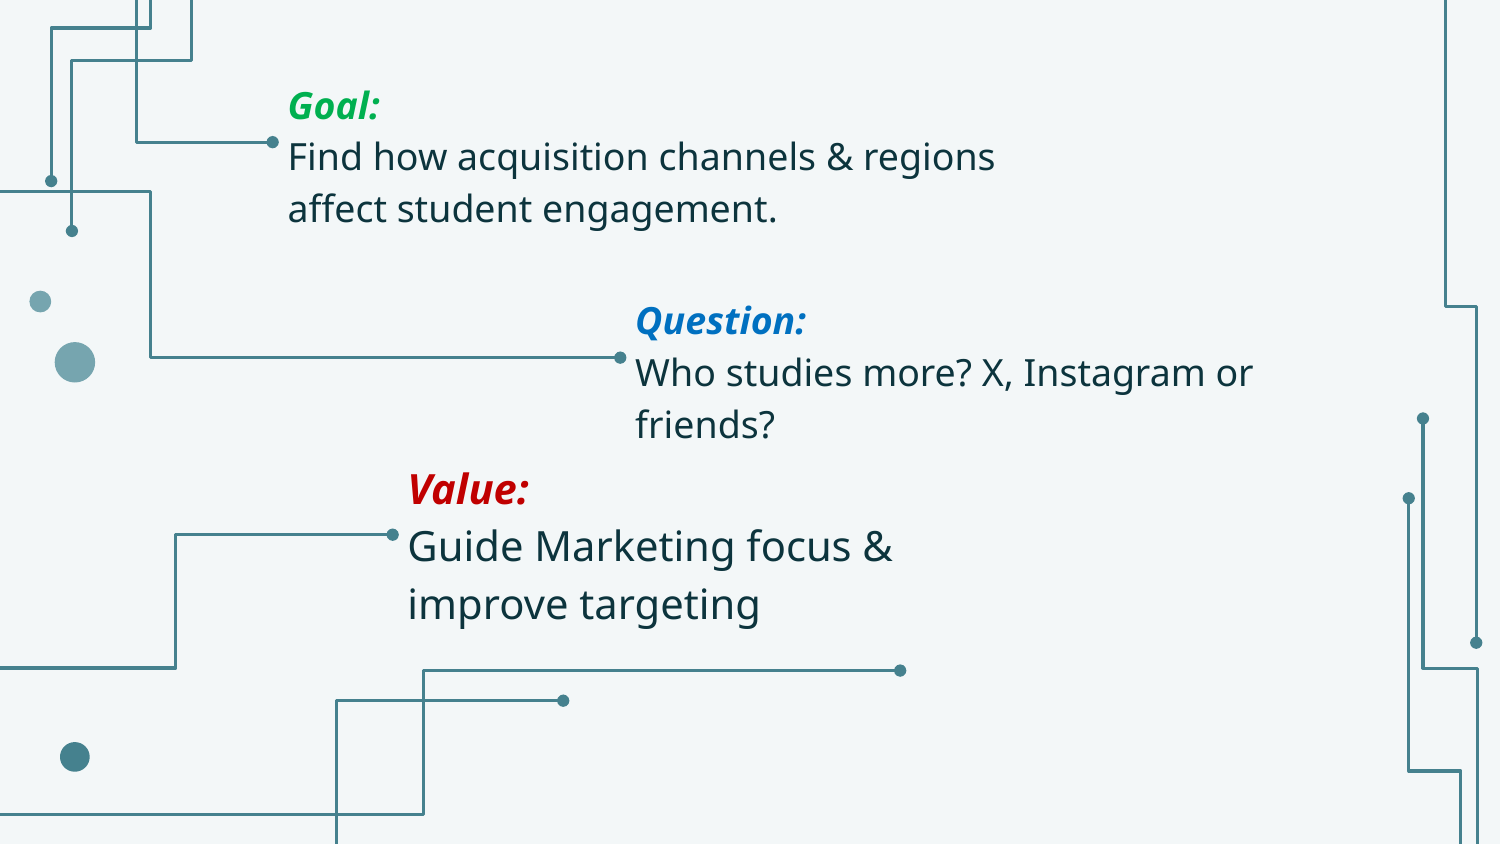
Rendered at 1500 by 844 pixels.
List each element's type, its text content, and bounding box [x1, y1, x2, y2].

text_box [0, 0, 273, 143]
subtitle Goal: Find how acquisition channels & regions affect student engagement. [272, 59, 1117, 225]
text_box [0, 534, 393, 669]
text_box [0, 191, 621, 358]
text_box Value: Guide Marketing focus & improve targeting [392, 439, 978, 630]
text_box Question: Who studies more? X, Instagram or friends? [620, 275, 1372, 440]
